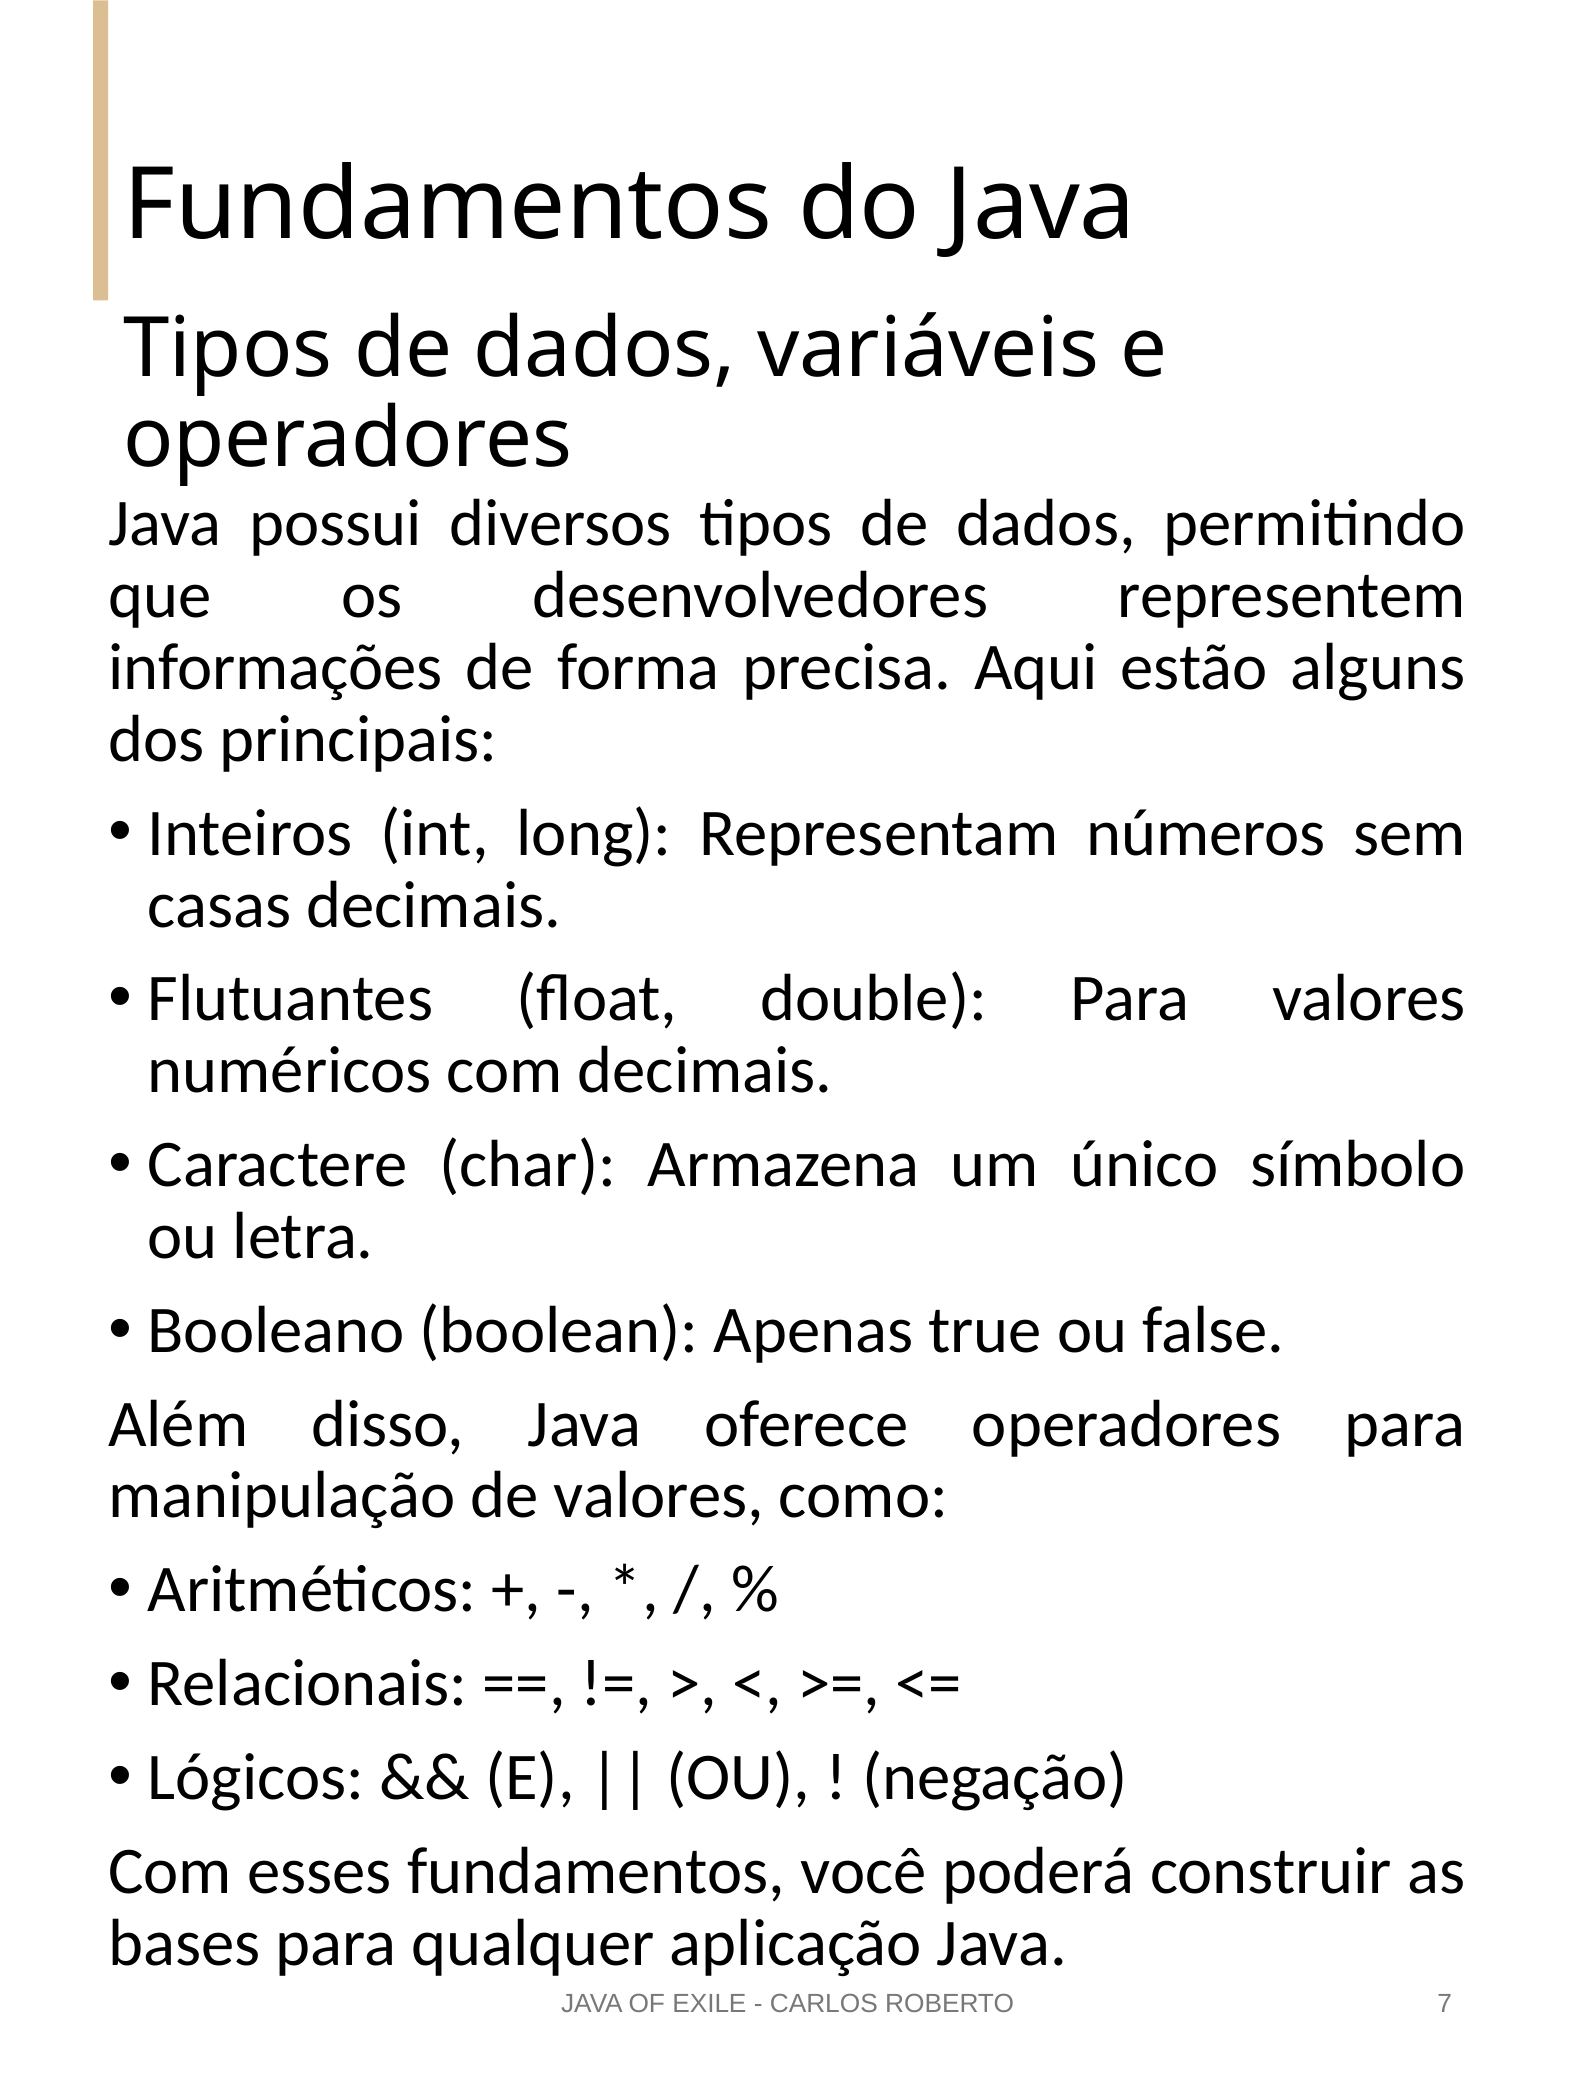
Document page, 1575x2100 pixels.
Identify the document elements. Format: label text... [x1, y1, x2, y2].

slide_number 7 [1112, 1946, 1467, 2059]
list Java possui diversos tipos de dados, permitindo que os desenvolvedores representem informações de forma precisa. Aqui estão alguns dos principais: Inteiros (int, long): Representam números sem casas decimais. Flutuantes (float, double): Para valores numéricos com decimais. Caractere (char): Armazena um único símbolo ou letra. Booleano (boolean): Apenas true ou false. Além disso, Java oferece operadores para manipulação de valores, como: Aritméticos: +, -, *, /, % Relacionais: ==, !=, >, <, >=, <= Lógicos: && (E), || (OU), ! (negação) Com esses fundamentos, você poderá construir as bases para qualquer aplicação Java. [108, 489, 1467, 1980]
text_box Tipos de dados, variáveis e operadores [108, 300, 1467, 489]
text_box [92, 0, 110, 302]
title Fundamentos do Java [110, 111, 1467, 300]
footer JAVA OF EXILE - CARLOS ROBERTO [521, 1946, 1054, 2059]
